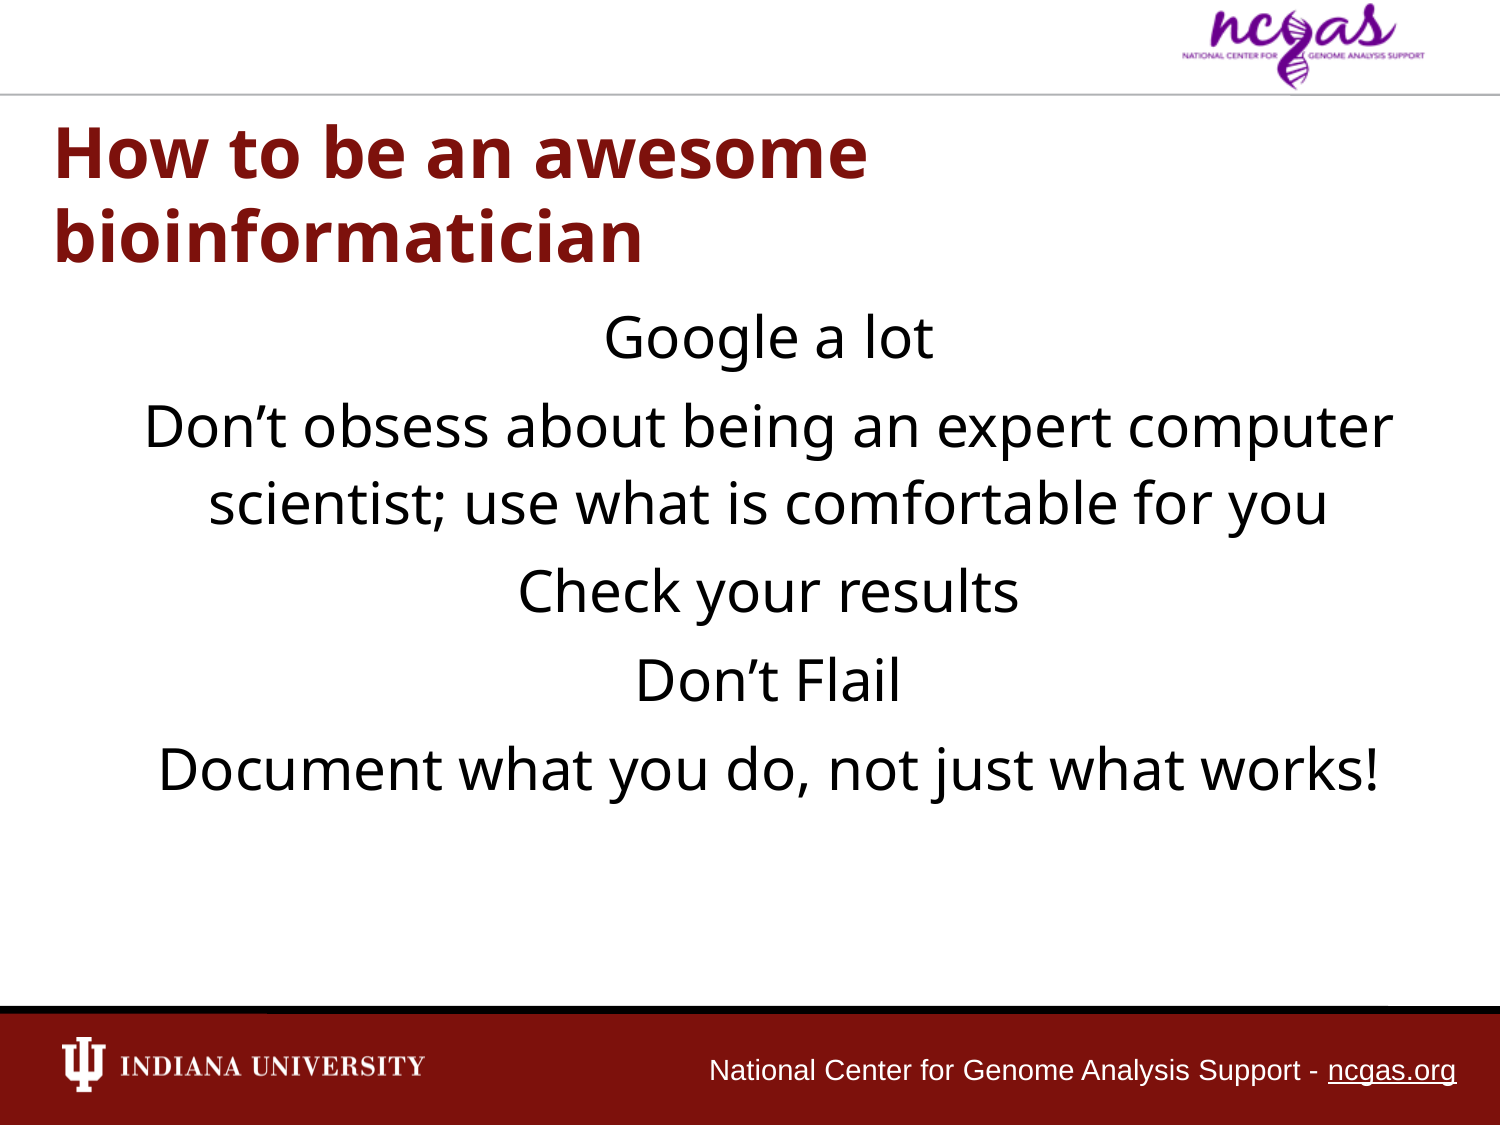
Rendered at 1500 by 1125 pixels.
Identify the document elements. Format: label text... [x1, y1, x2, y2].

text_box How to be an awesome bioinformatician [37, 98, 1466, 286]
footer National Center for Genome Analysis Support - ncgas.org [694, 1043, 1500, 1094]
subtitle Google a lot Don’t obsess about being an expert computer scientist; use what is comfortable for you Check your results Don’t Flail Document what you do, not just what works! [114, 286, 1424, 963]
picture [1171, 2, 1435, 92]
picture [62, 1037, 425, 1098]
